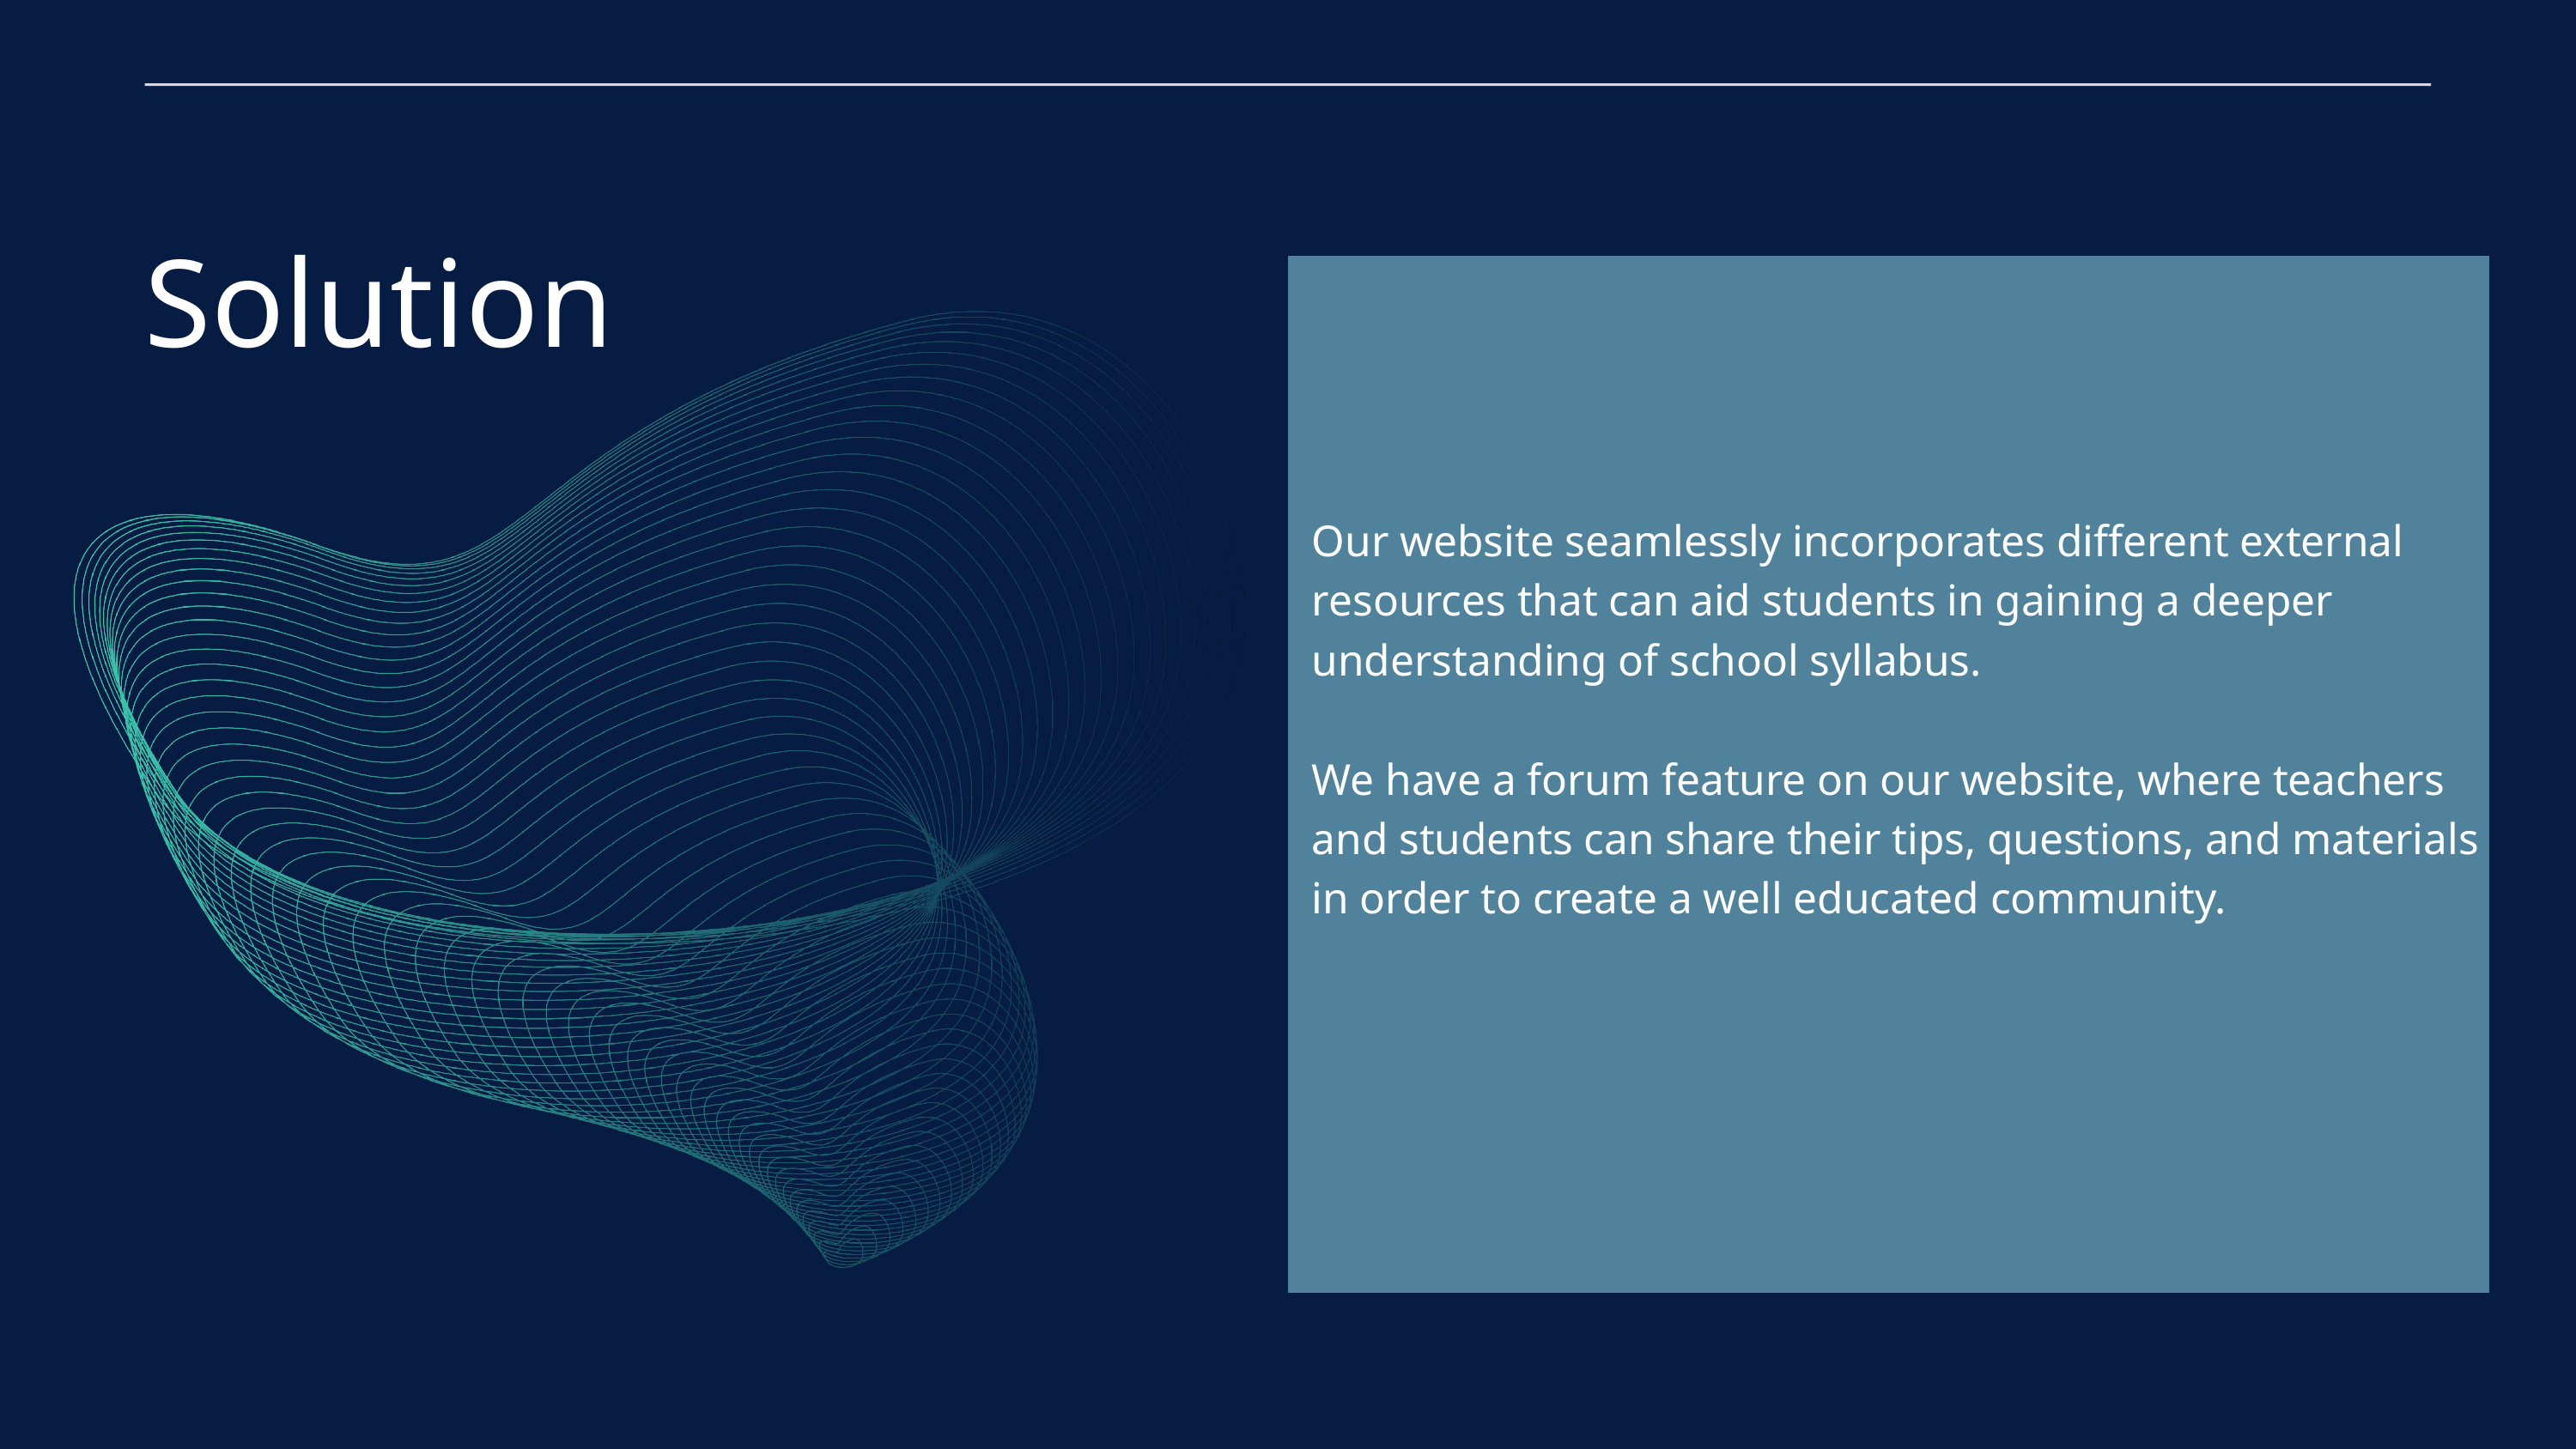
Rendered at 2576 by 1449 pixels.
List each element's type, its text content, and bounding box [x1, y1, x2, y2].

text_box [1287, 255, 2490, 1294]
text_box [68, 307, 1249, 1268]
text_box Solution [144, 226, 751, 307]
